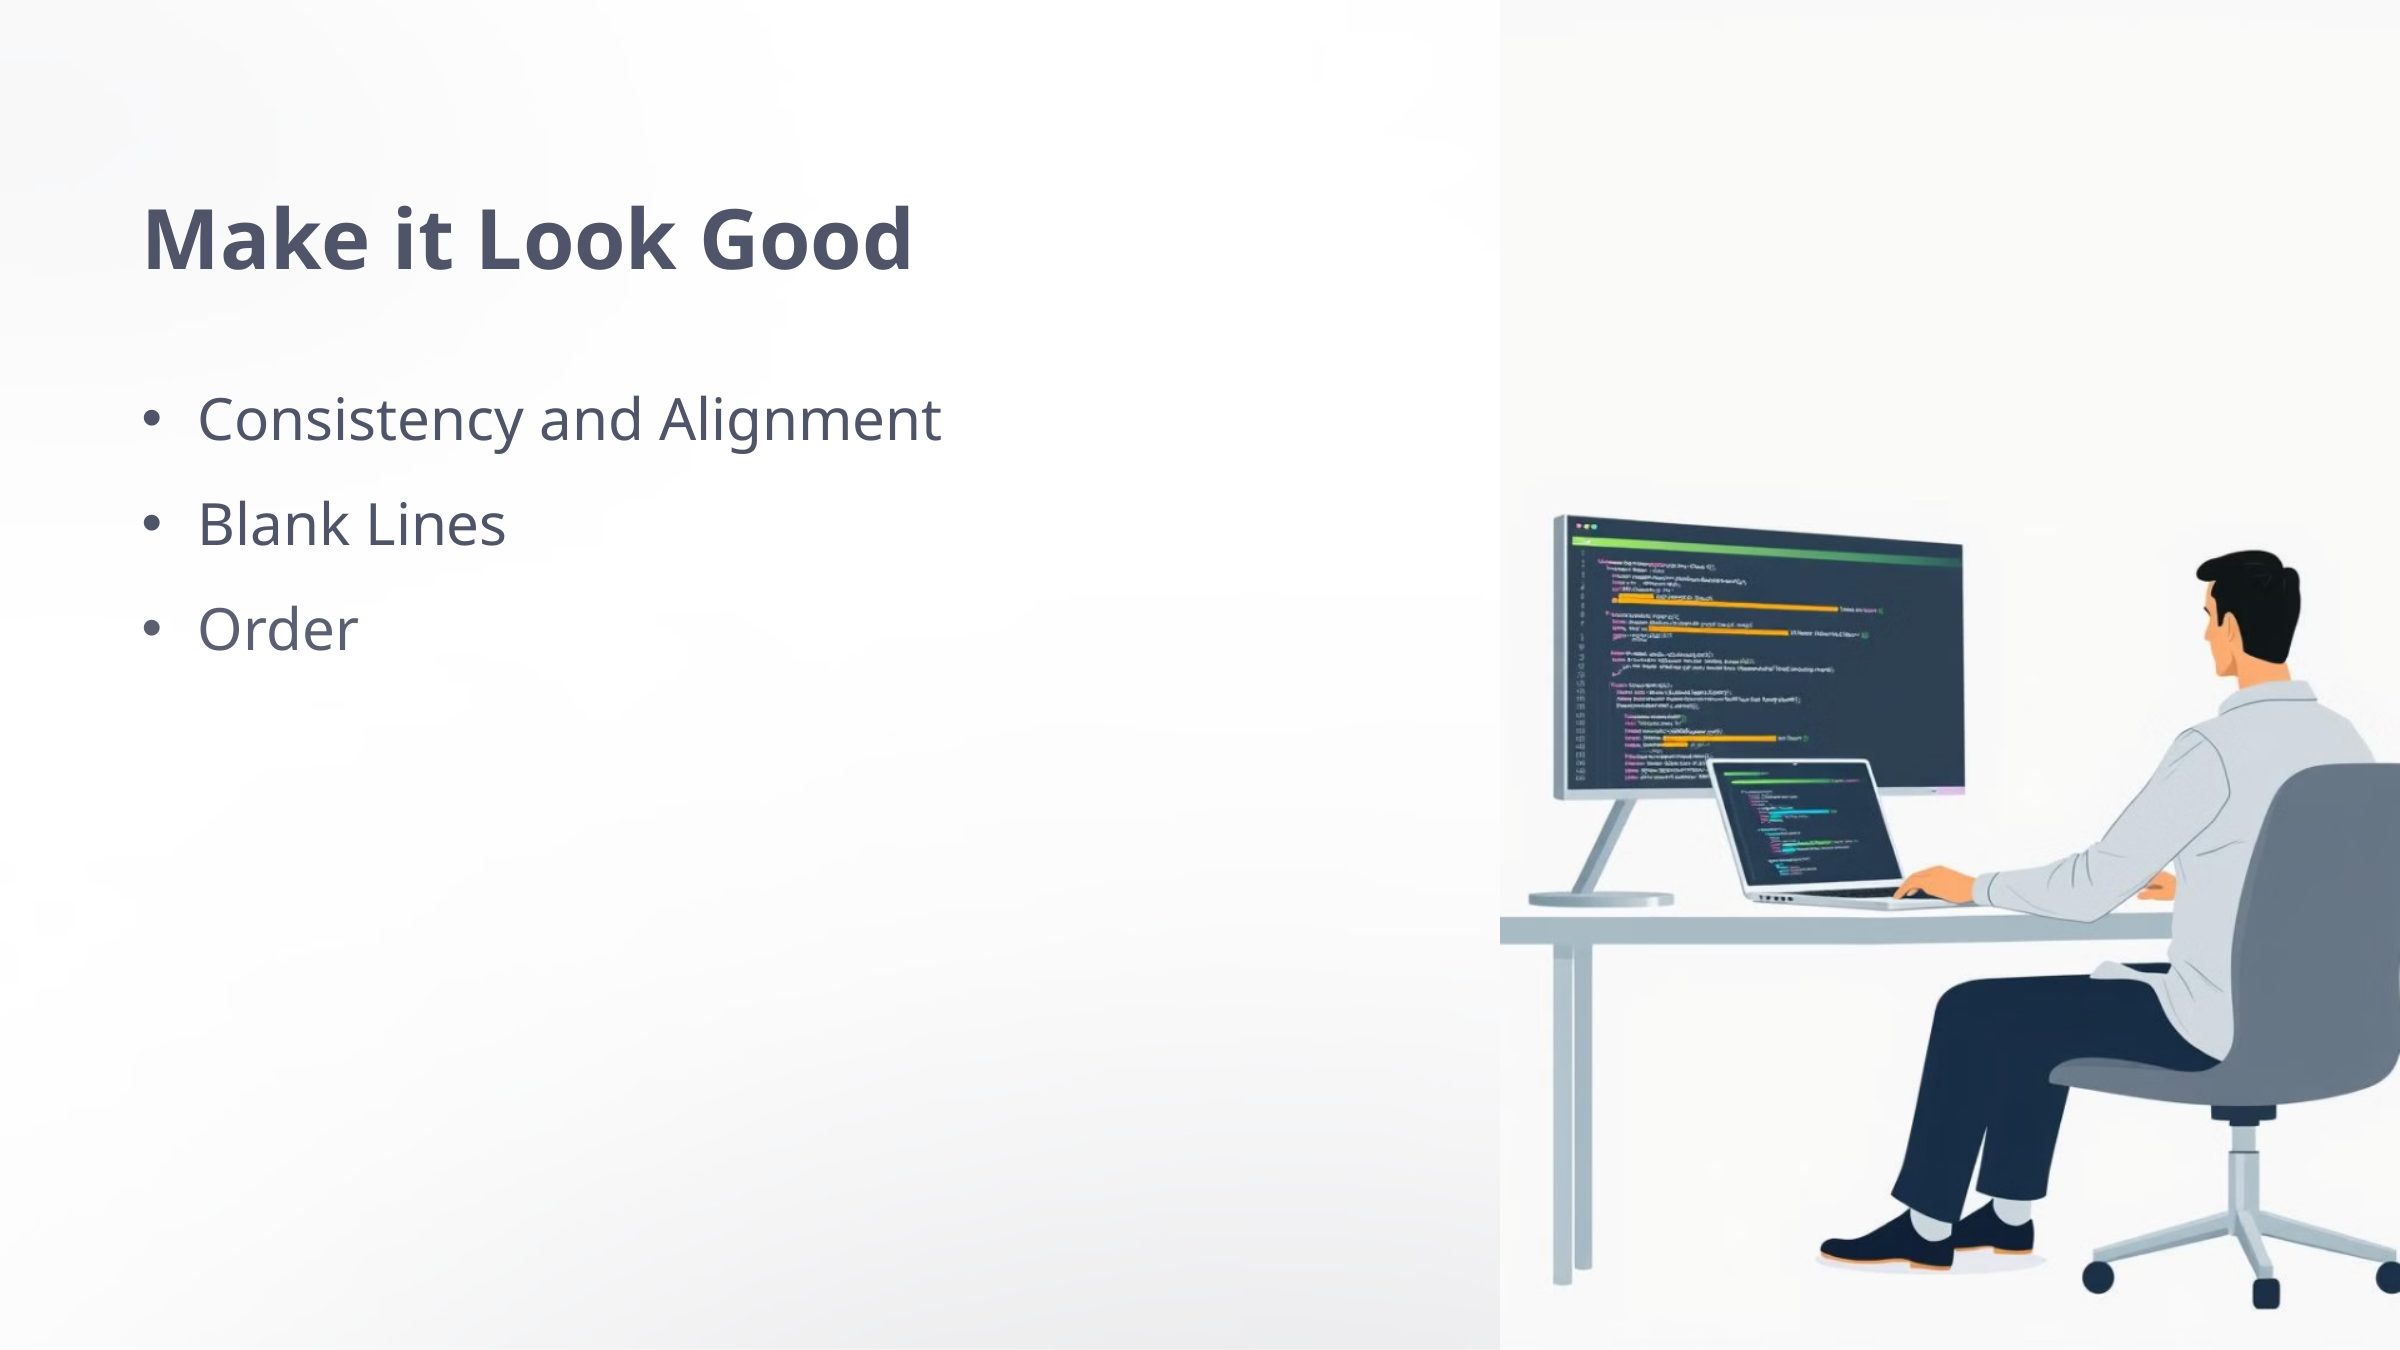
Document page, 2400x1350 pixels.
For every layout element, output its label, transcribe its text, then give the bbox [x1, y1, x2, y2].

text_box Make it Look Good [141, 160, 1155, 287]
text_box Consistency and Alignment Blank Lines Order [141, 347, 1359, 1190]
picture [1499, 0, 2400, 1350]
